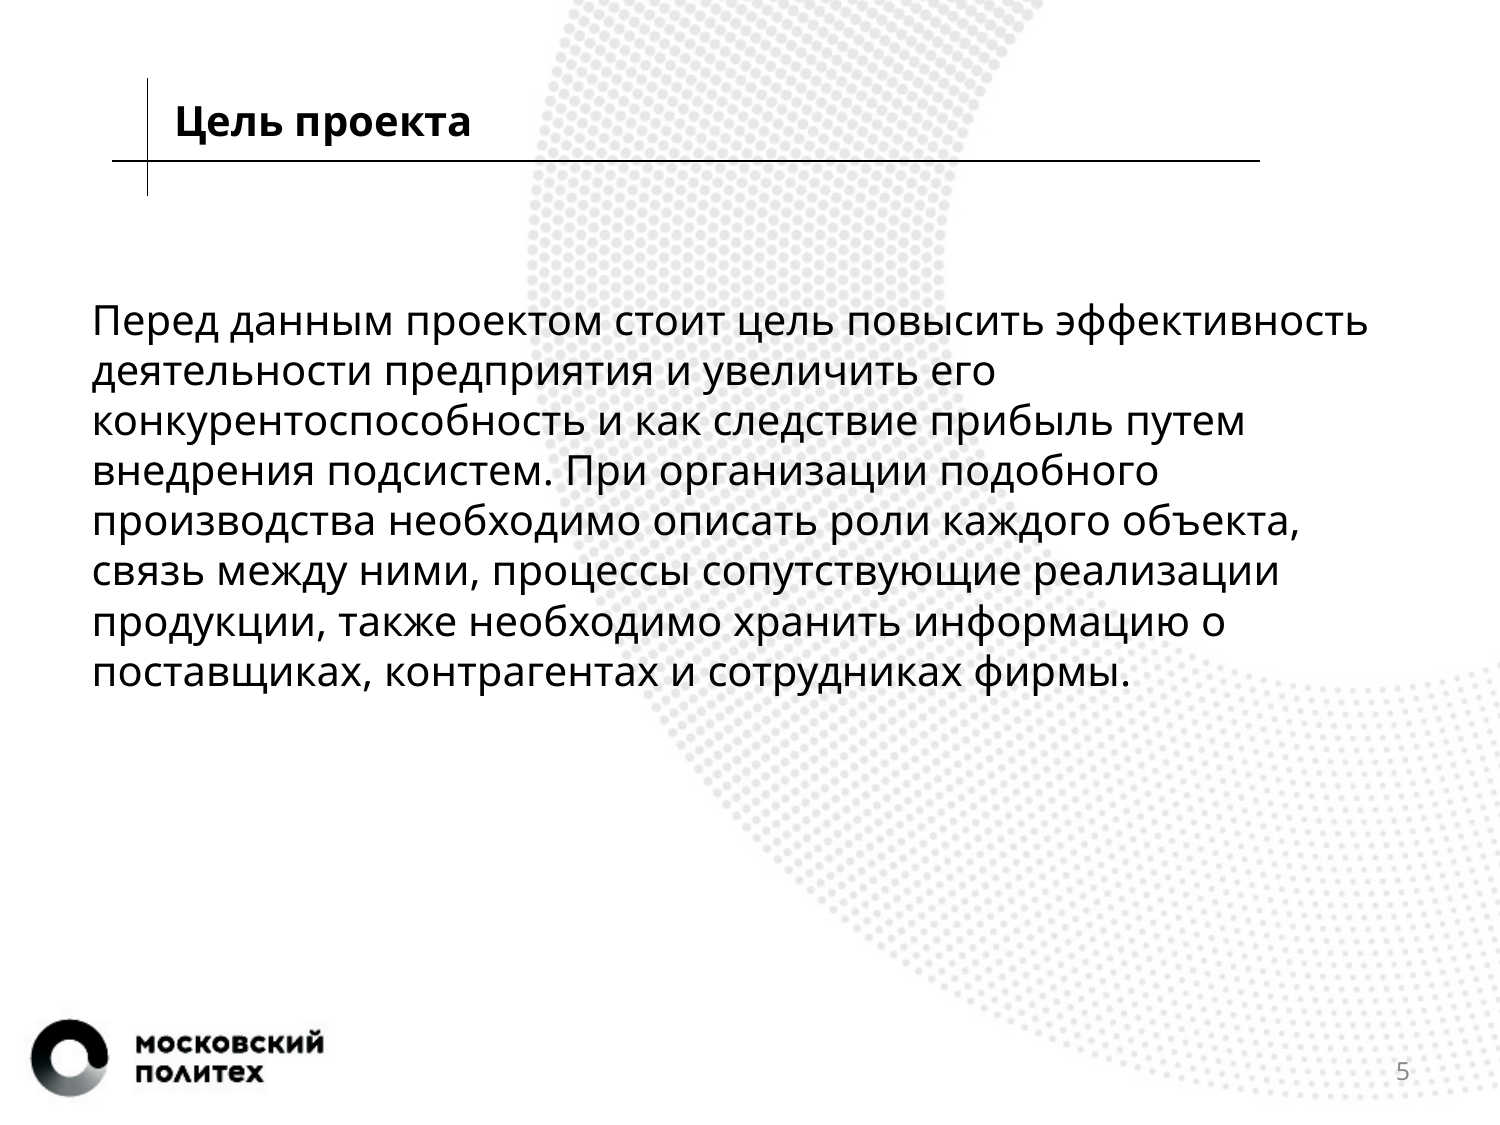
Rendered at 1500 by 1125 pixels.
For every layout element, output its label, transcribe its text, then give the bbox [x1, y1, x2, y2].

list Перед данным проектом стоит цель повысить эффективность деятельности предприятия и увеличить его конкурентоспособность и как следствие прибыль путем внедрения подсистем. При организации подобного производства необходимо описать роли каждого объекта, связь между ними, процессы сопутствующие реализации продукции, также необходимо хранить информацию о поставщиках, контрагентах и сотрудниках фирмы. [76, 286, 1427, 1000]
slide_number 5 [1074, 1042, 1425, 1103]
text_box Цель проекта [159, 78, 1427, 161]
picture [0, 0, 1500, 1125]
